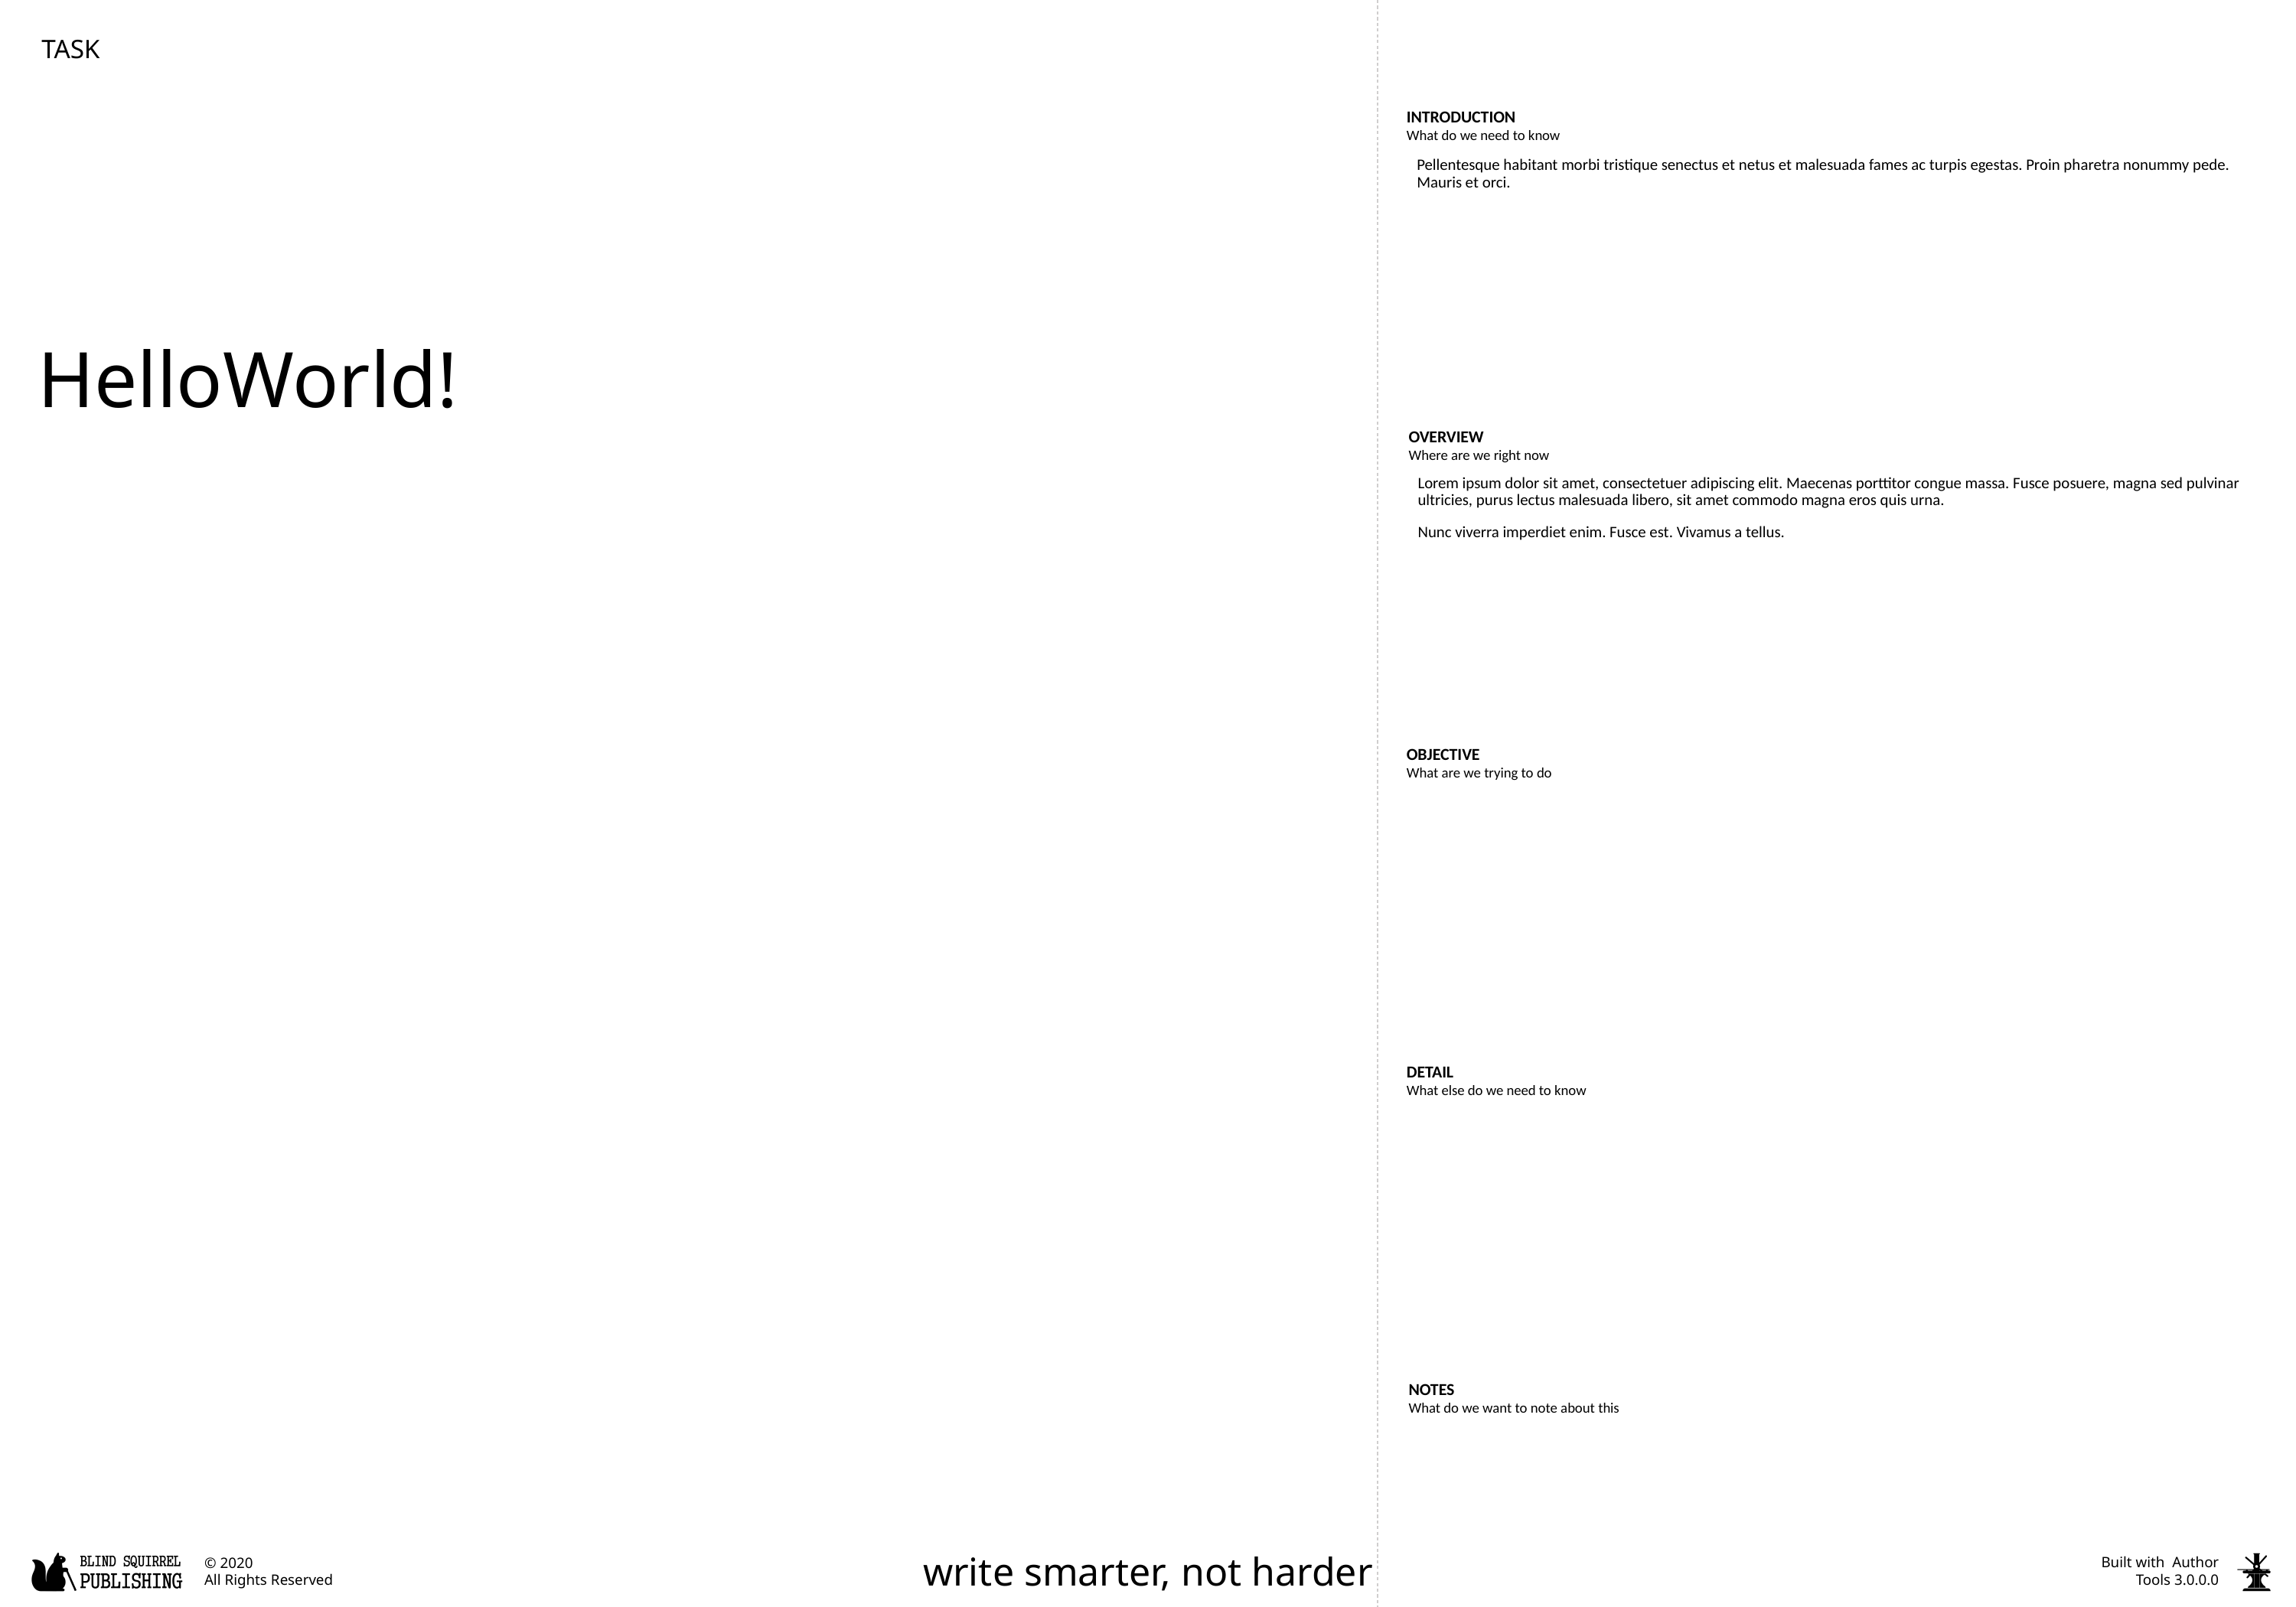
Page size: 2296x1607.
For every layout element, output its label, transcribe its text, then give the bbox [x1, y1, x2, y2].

title HelloWorld! [26, 103, 1343, 430]
picture [30, 1552, 194, 1593]
list Lorem ipsum dolor sit amet, consectetuer adipiscing elit. Maecenas porttitor congue massa. Fusce posuere, magna sed pulvinar ultricies, purus lectus malesuada libero, sit amet commodo magna eros quis urna. Nunc viverra imperdiet enim. Fusce est. Vivamus a tellus. [1406, 468, 2265, 733]
list Pellentesque habitant morbi tristique senectus et netus et malesuada fames ac turpis egestas. Proin pharetra nonummy pede. Mauris et orci. [1405, 151, 2265, 415]
